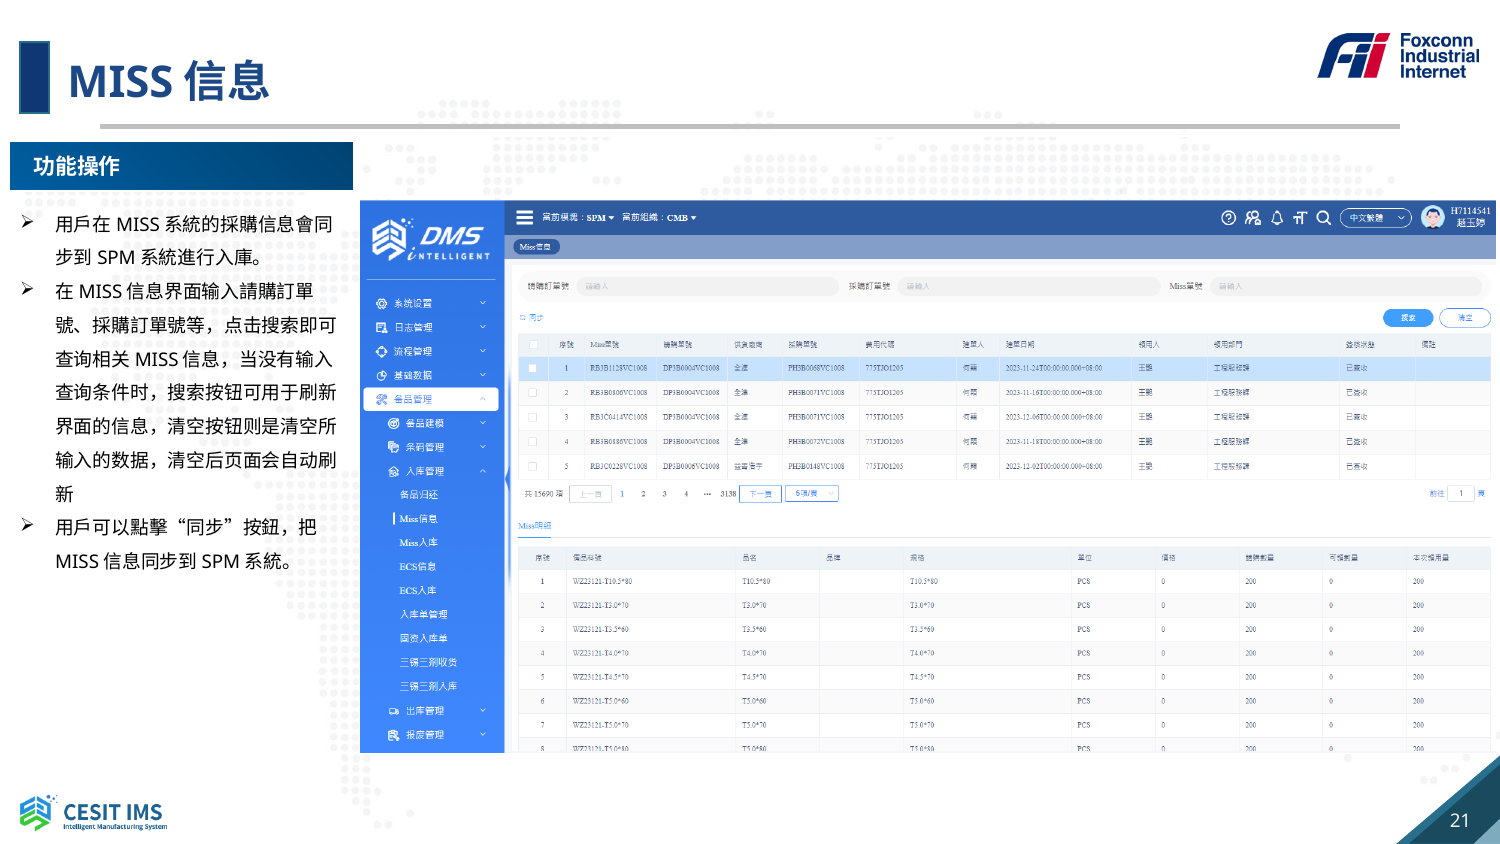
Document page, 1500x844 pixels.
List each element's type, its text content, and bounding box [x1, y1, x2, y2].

picture [0, 0, 1500, 844]
text_box 用戶在MISS系統的採購信息會同步到SPM系統進行入庫。 在MISS信息界面输入請購訂單號、採購訂單號等，点击搜索即可查询相关MISS信息，当没有输入查询条件时，搜索按钮可用于刷新界面的信息，清空按钮则是清空所输入的数据，清空后页面会自动刷新 用戶可以點擊“同步”按鈕，把MISS信息同步到SPM系統。 [5, 193, 366, 580]
text_box MISS信息 [52, 46, 809, 114]
text_box 功能操作 [8, 140, 355, 192]
